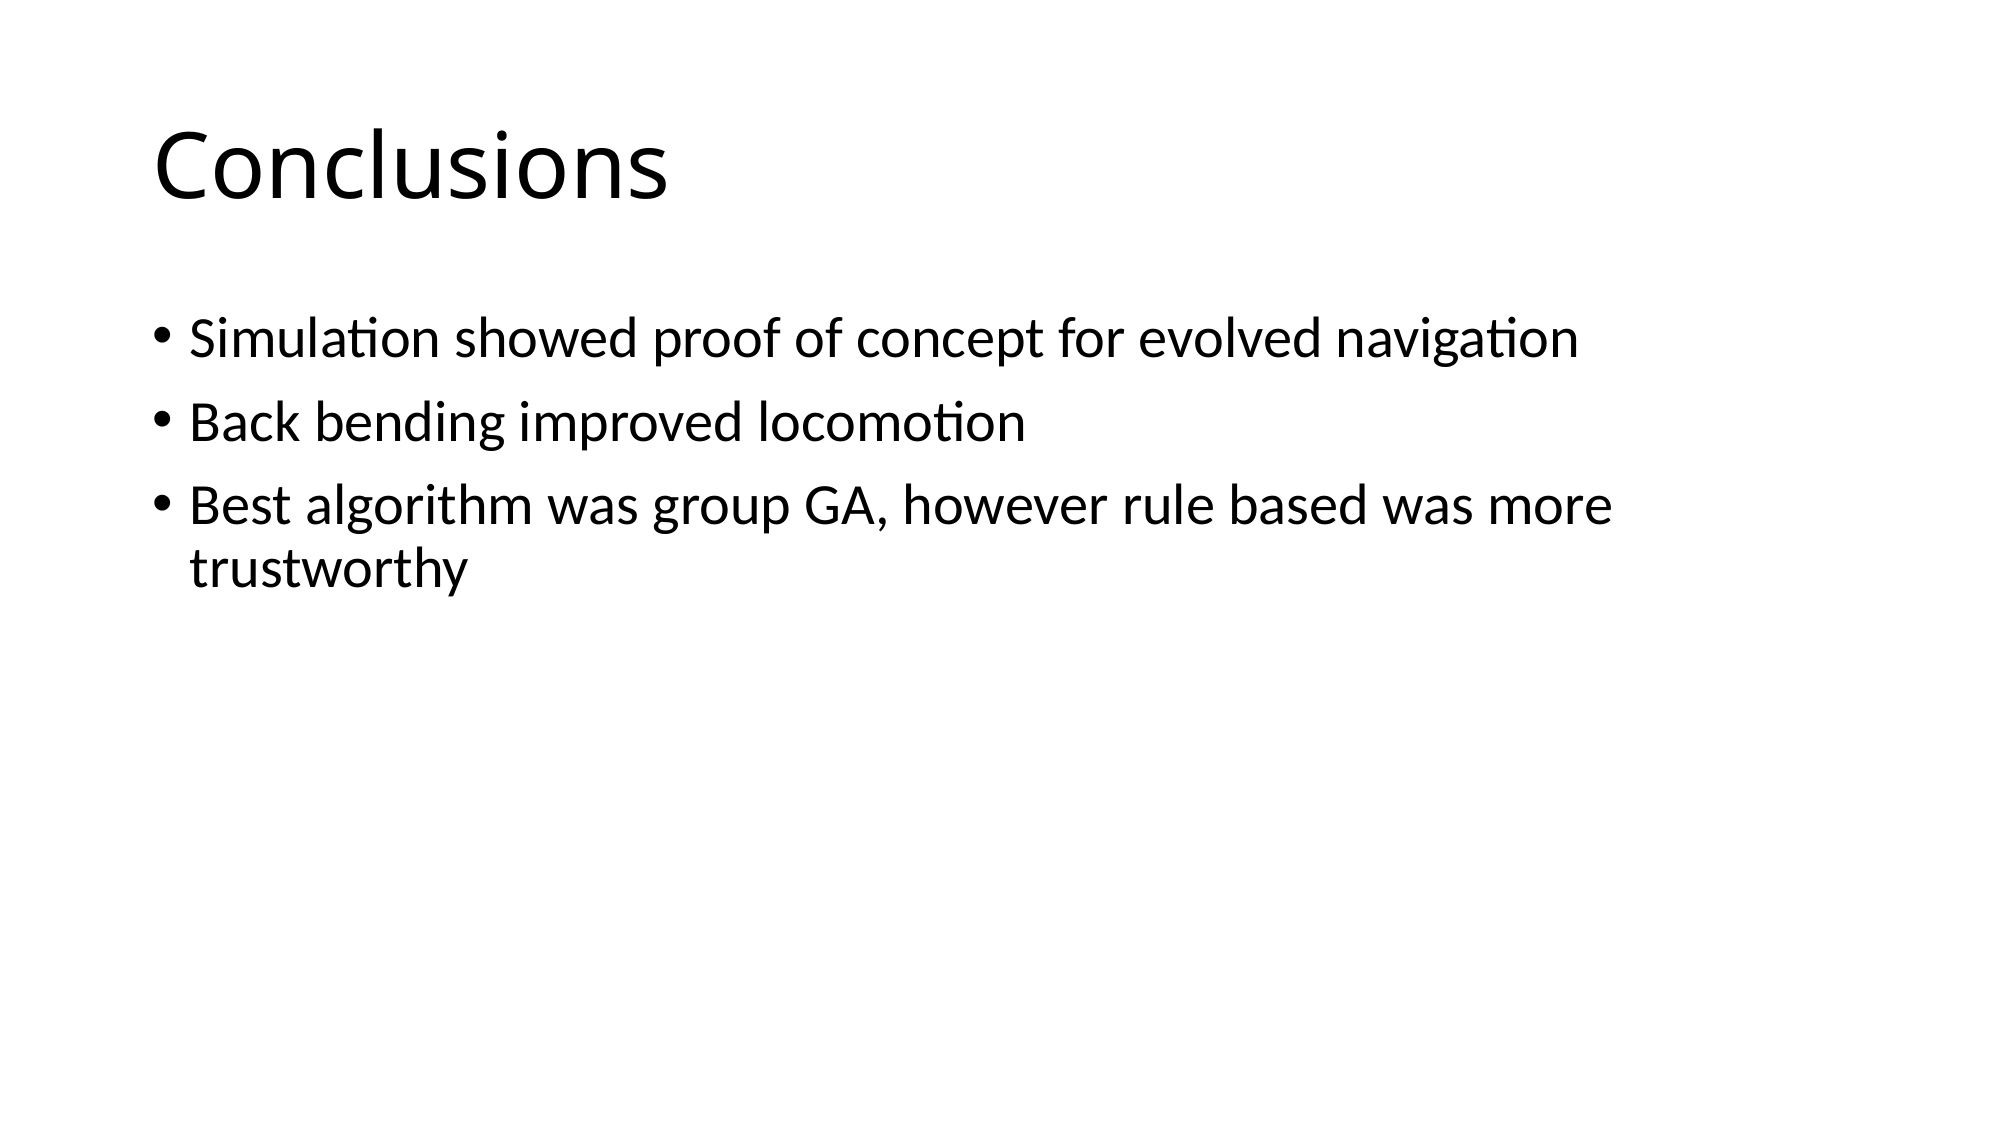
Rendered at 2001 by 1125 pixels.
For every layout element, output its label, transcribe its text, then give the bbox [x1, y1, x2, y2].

title Conclusions [137, 59, 1863, 278]
list Simulation showed proof of concept for evolved navigation Back bending improved locomotion Best algorithm was group GA, however rule based was more trustworthy [137, 299, 1863, 1014]
